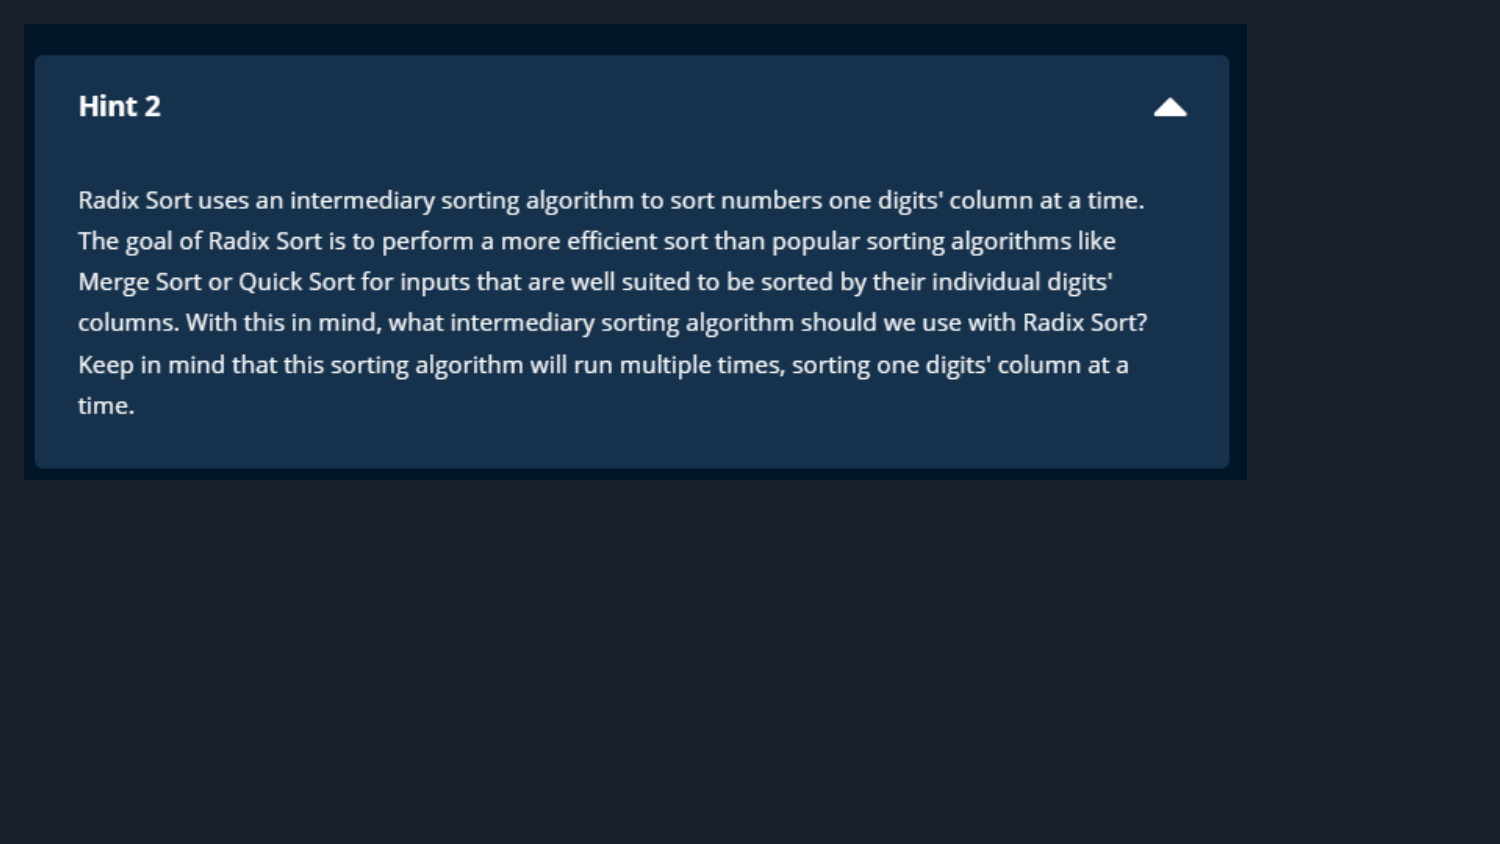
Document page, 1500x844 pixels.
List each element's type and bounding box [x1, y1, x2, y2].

picture [24, 24, 1247, 480]
